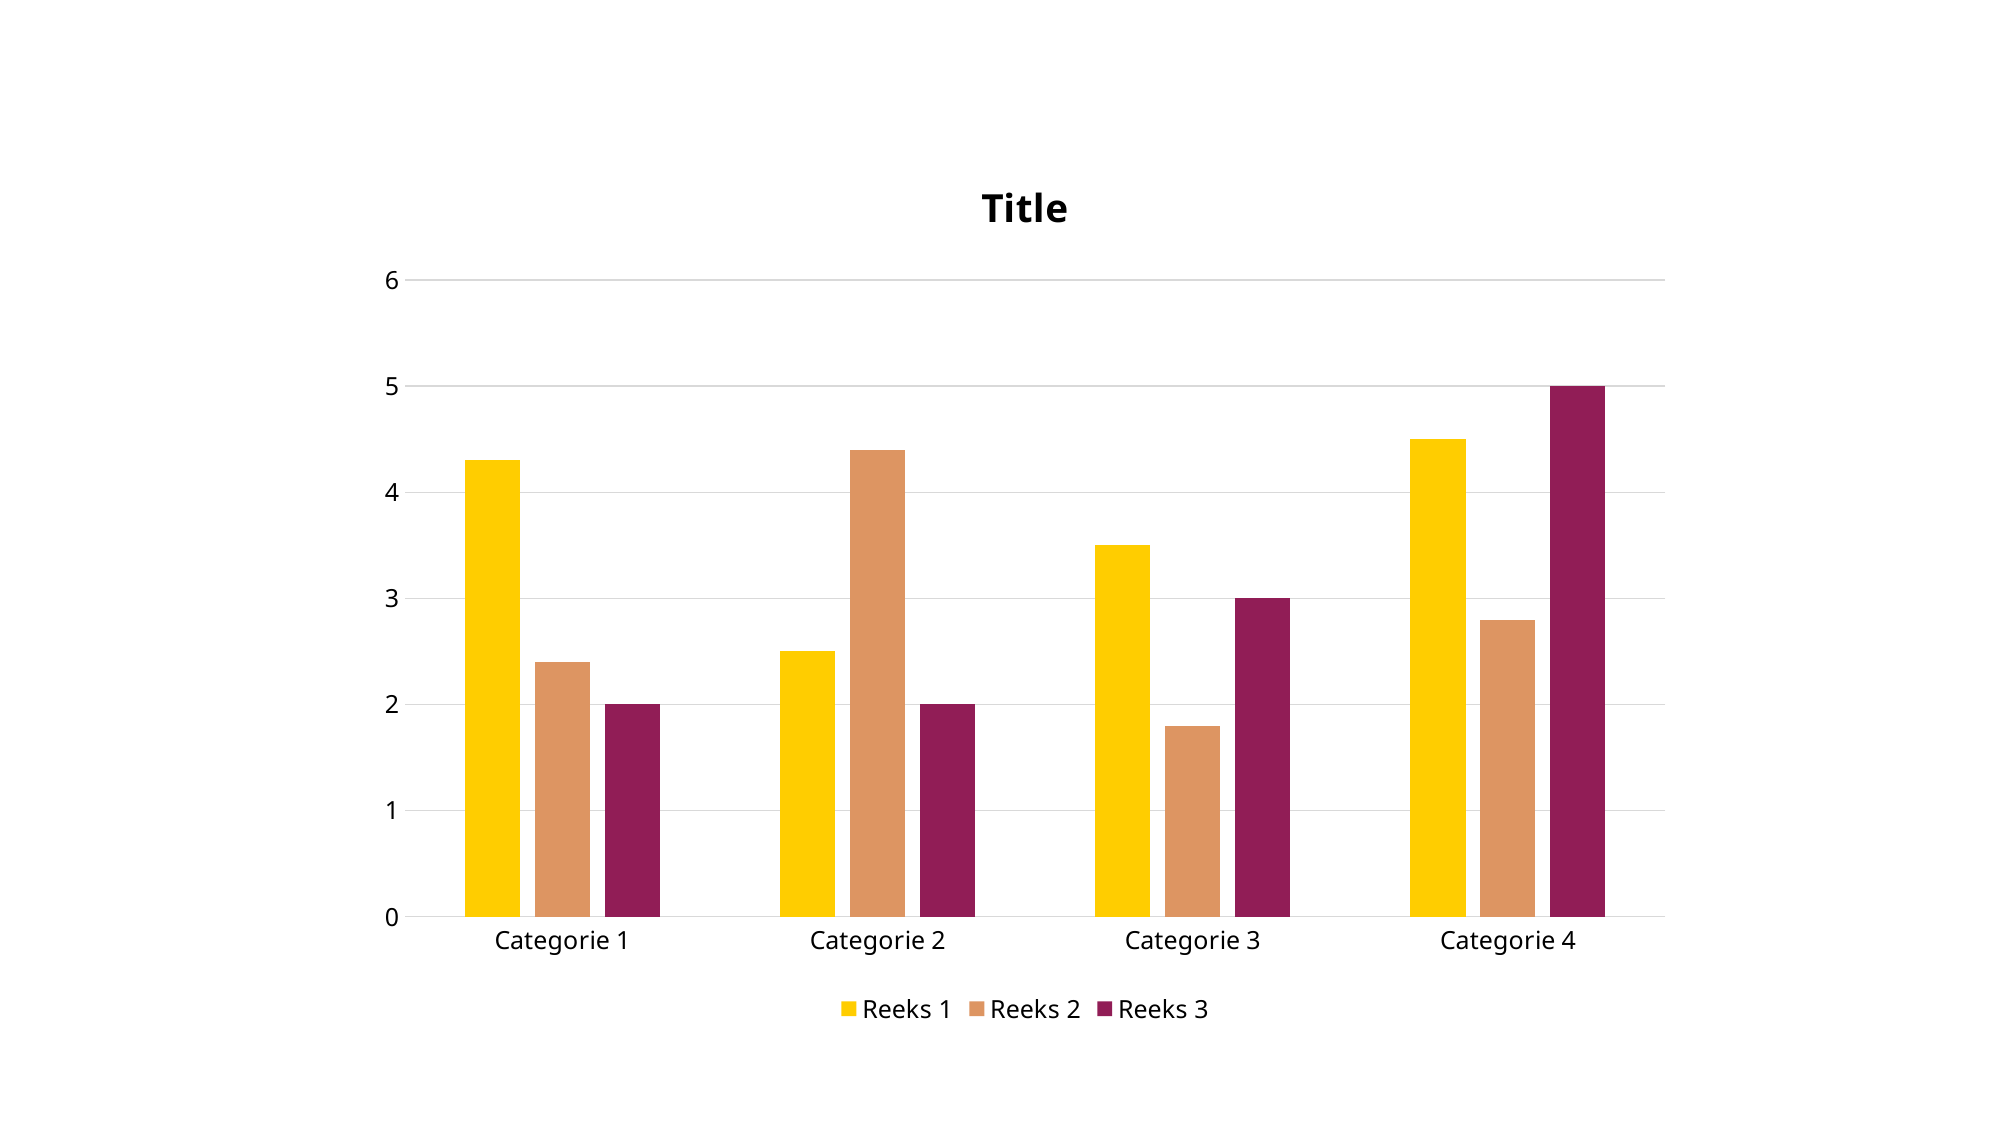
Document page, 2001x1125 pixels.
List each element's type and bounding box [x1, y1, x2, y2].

chart [358, 142, 1693, 1033]
